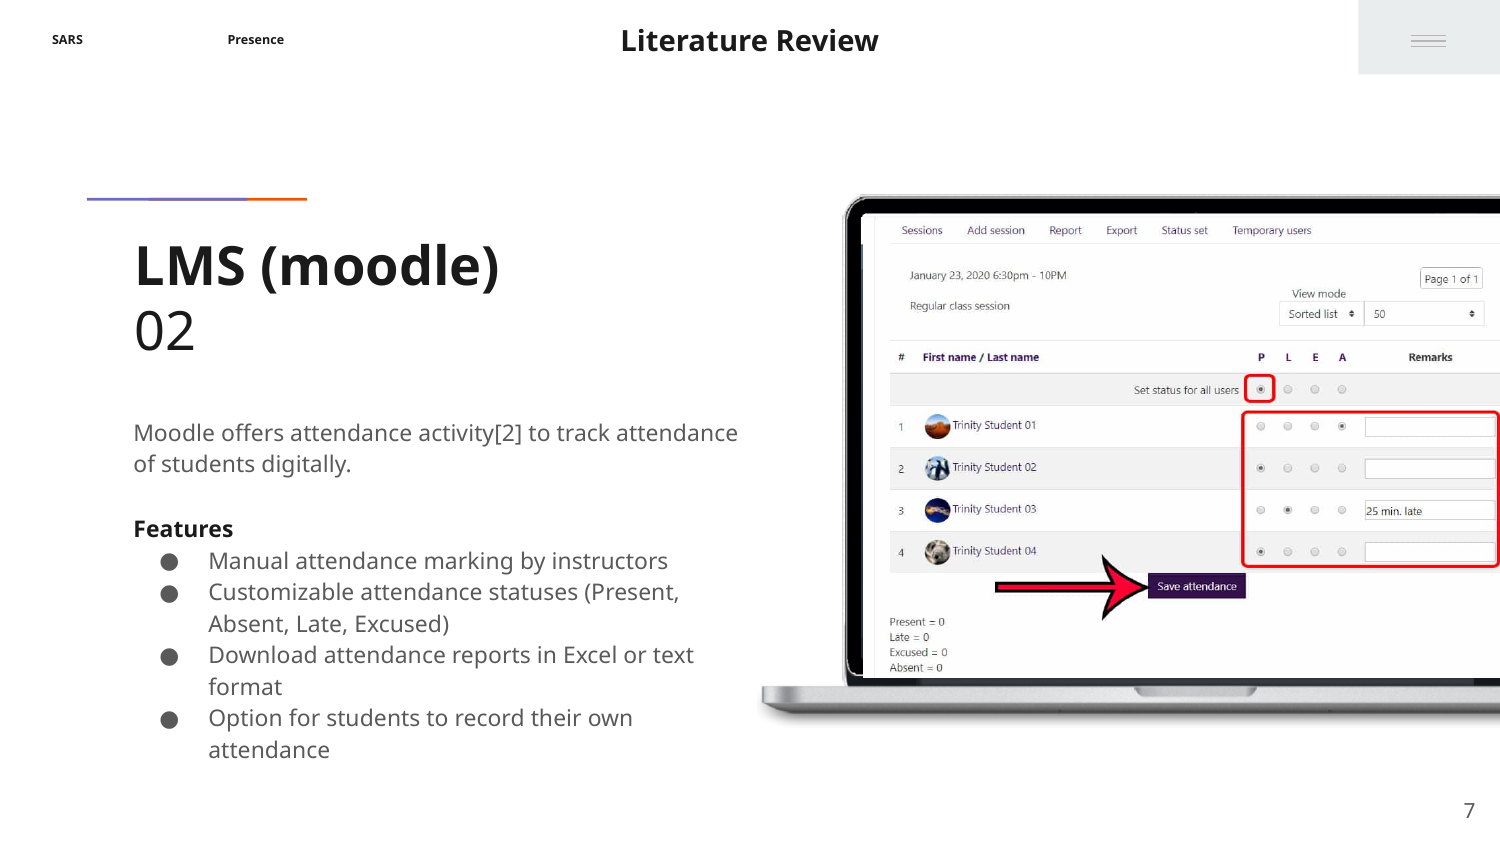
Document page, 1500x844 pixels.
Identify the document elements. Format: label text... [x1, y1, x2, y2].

list Moodle offers attendance activity[2] to track attendance of students digitally. Features Manual attendance marking by instructors Customizable attendance statuses (Present, Absent, Late, Excused) Download attendance reports in Excel or text format Option for students to record their own attendance [118, 399, 757, 743]
slide_number ‹#› [1400, 779, 1491, 844]
title Literature Review [0, 0, 1500, 80]
title LMS (moodle) 02 [119, 216, 751, 386]
picture [756, 194, 1500, 730]
